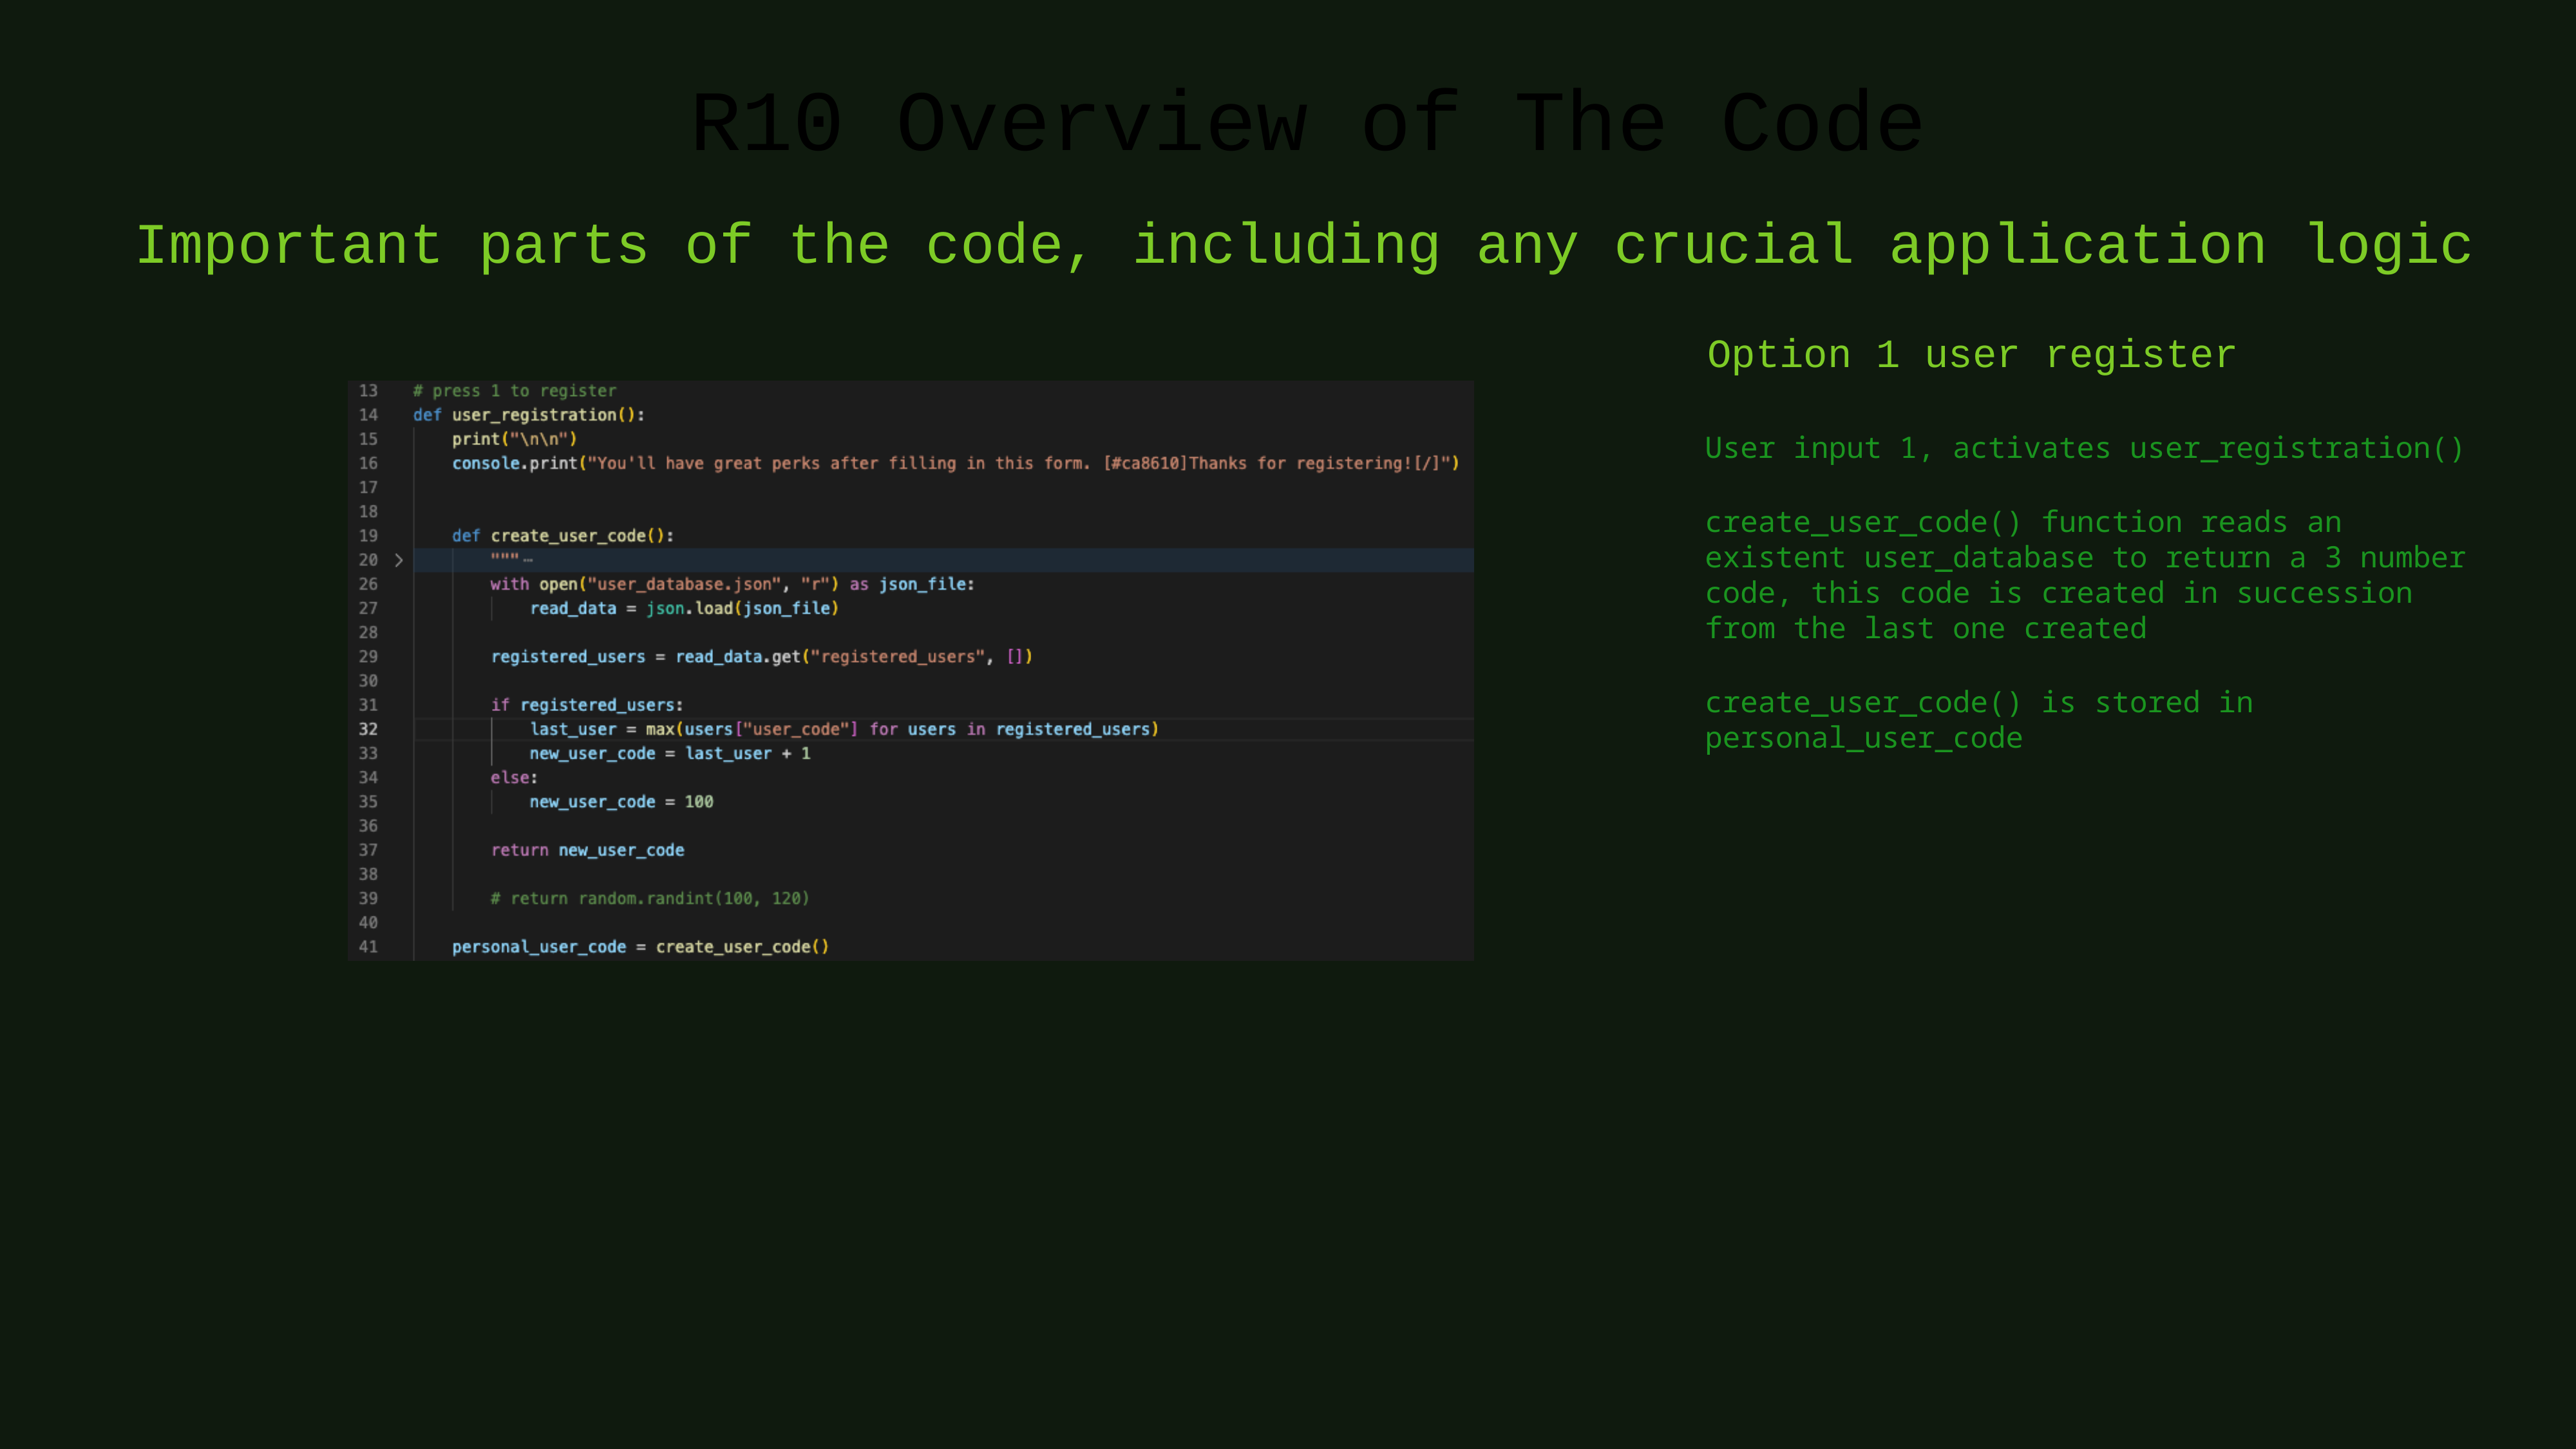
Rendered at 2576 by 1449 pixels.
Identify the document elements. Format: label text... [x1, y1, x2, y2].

title R10 Overview of The Code [57, 64, 2559, 173]
text_box User input 1, activates user_registration() create_user_code() function reads an existent user_database to return a 3 number code, this code is created in succession from the last one created create_user_code() is stored in personal_user_code [1699, 423, 2477, 1327]
picture [348, 380, 1474, 961]
text_box Important parts of the code, including any crucial application logic [129, 200, 2488, 281]
text_box Option 1 user register [1701, 321, 2476, 383]
